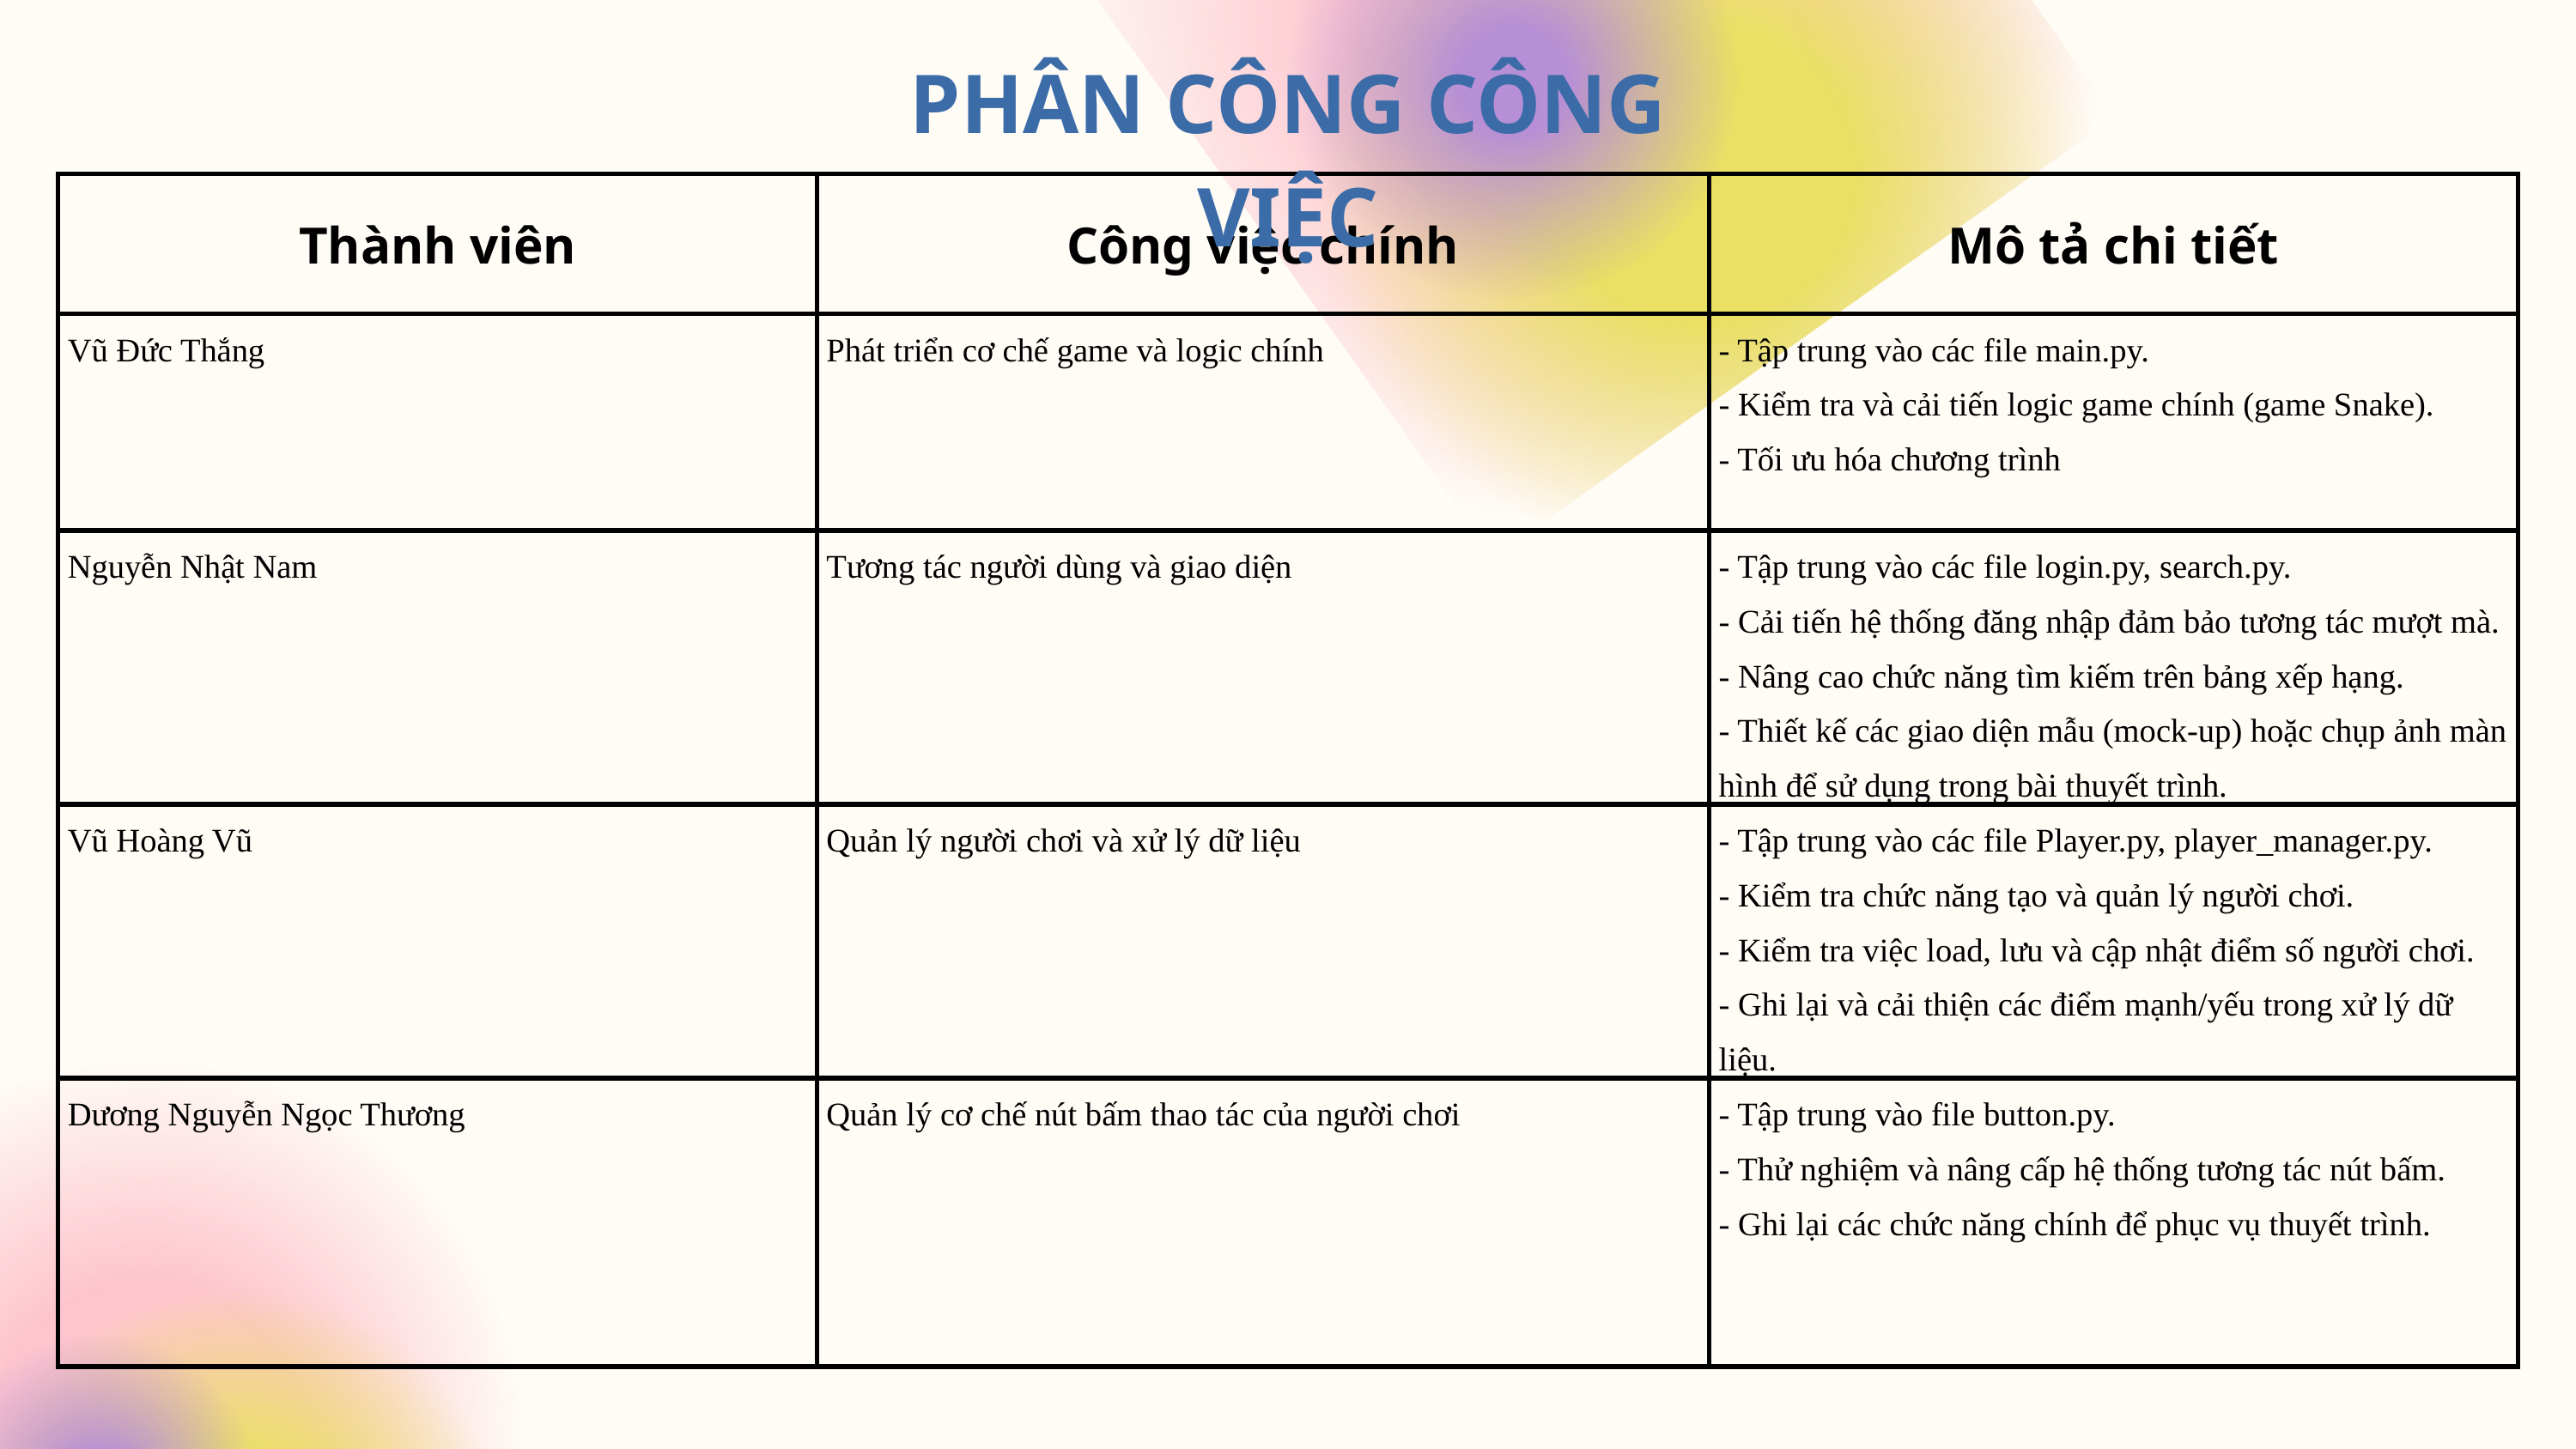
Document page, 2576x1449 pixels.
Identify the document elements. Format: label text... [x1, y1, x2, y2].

table_cell - Tập trung vào các file Player.py, player_manager.py. - Kiểm tra chức năng tạo và quản lý người chơi. - Kiểm tra việc load, lưu và cập nhật điểm số người chơi. - Ghi lại và cải thiện các điểm mạnh/yếu trong xử lý dữ liệu. [1711, 807, 2516, 1076]
table_cell Quản lý cơ chế nút bấm thao tác của người chơi [819, 1081, 1707, 1364]
table_cell - Tập trung vào các file main.py. - Kiểm tra và cải tiến logic game chính (game Snake). - Tối ưu hóa chương trình [1711, 316, 2516, 528]
table_cell Vũ Hoàng Vũ [60, 807, 815, 1076]
table_cell Dương Nguyễn Ngọc Thương [60, 1081, 815, 1364]
table_header Thành viên [60, 176, 815, 312]
table_cell - Tập trung vào file button.py. - Thử nghiệm và nâng cấp hệ thống tương tác nút bấm. - Ghi lại các chức năng chính để phục vụ thuyết trình. [1711, 1081, 2516, 1364]
table_cell Vũ Đức Thắng [60, 316, 815, 528]
table_cell Nguyễn Nhật Nam [60, 533, 815, 802]
table_cell Tương tác người dùng và giao diện [819, 533, 1707, 802]
table_cell - Tập trung vào các file login.py, search.py. - Cải tiến hệ thống đăng nhập đảm bảo tương tác mượt mà. - Nâng cao chức năng tìm kiếm trên bảng xếp hạng. - Thiết kế các giao diện mẫu (mock-up) hoặc chụp ảnh màn hình để sử dụng trong bài thuyết trình. [1711, 533, 2516, 802]
table_cell Quản lý người chơi và xử lý dữ liệu [819, 807, 1707, 1076]
text_box [1097, 0, 2115, 172]
table_header Công việc chính [819, 176, 1707, 312]
text_box PHÂN CÔNG CÔNG VIỆC [837, 36, 1739, 264]
table_cell Phát triển cơ chế game và logic chính [819, 316, 1707, 528]
text_box [0, 1056, 526, 1449]
table_header Mô tả chi tiết [1711, 176, 2516, 312]
